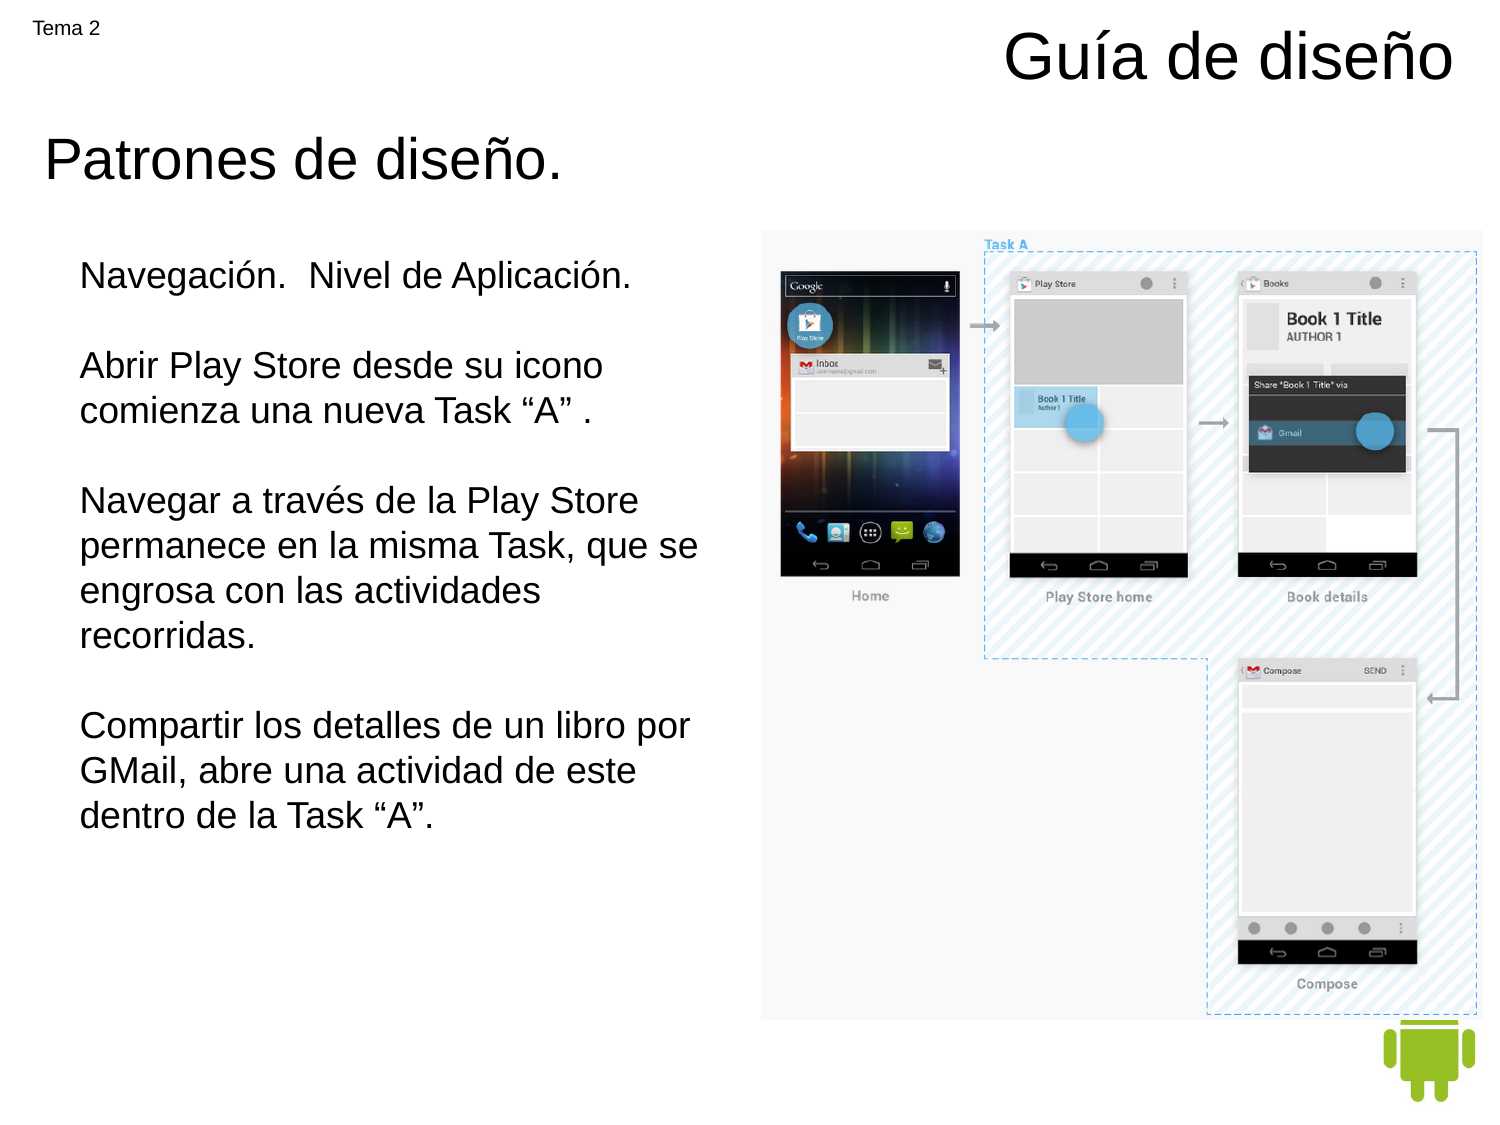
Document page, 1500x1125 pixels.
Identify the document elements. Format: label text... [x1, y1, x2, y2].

text_box [442, 184, 1206, 927]
text_box Tema 2 [17, 7, 195, 48]
text_box Navegación. Nivel de Aplicación. Abrir Play Store desde su icono comienza una nueva Task “A” . Navegar a través de la Play Store permanece en la misma Task, que se engrosa con las actividades recorridas. Compartir los detalles de un libro por GMail, abre una actividad de este dentro de la Task “A”. [64, 243, 727, 844]
title Guía de diseño [761, 30, 1471, 76]
picture [761, 230, 1483, 1109]
text_box Patrones de diseño. [29, 113, 975, 199]
